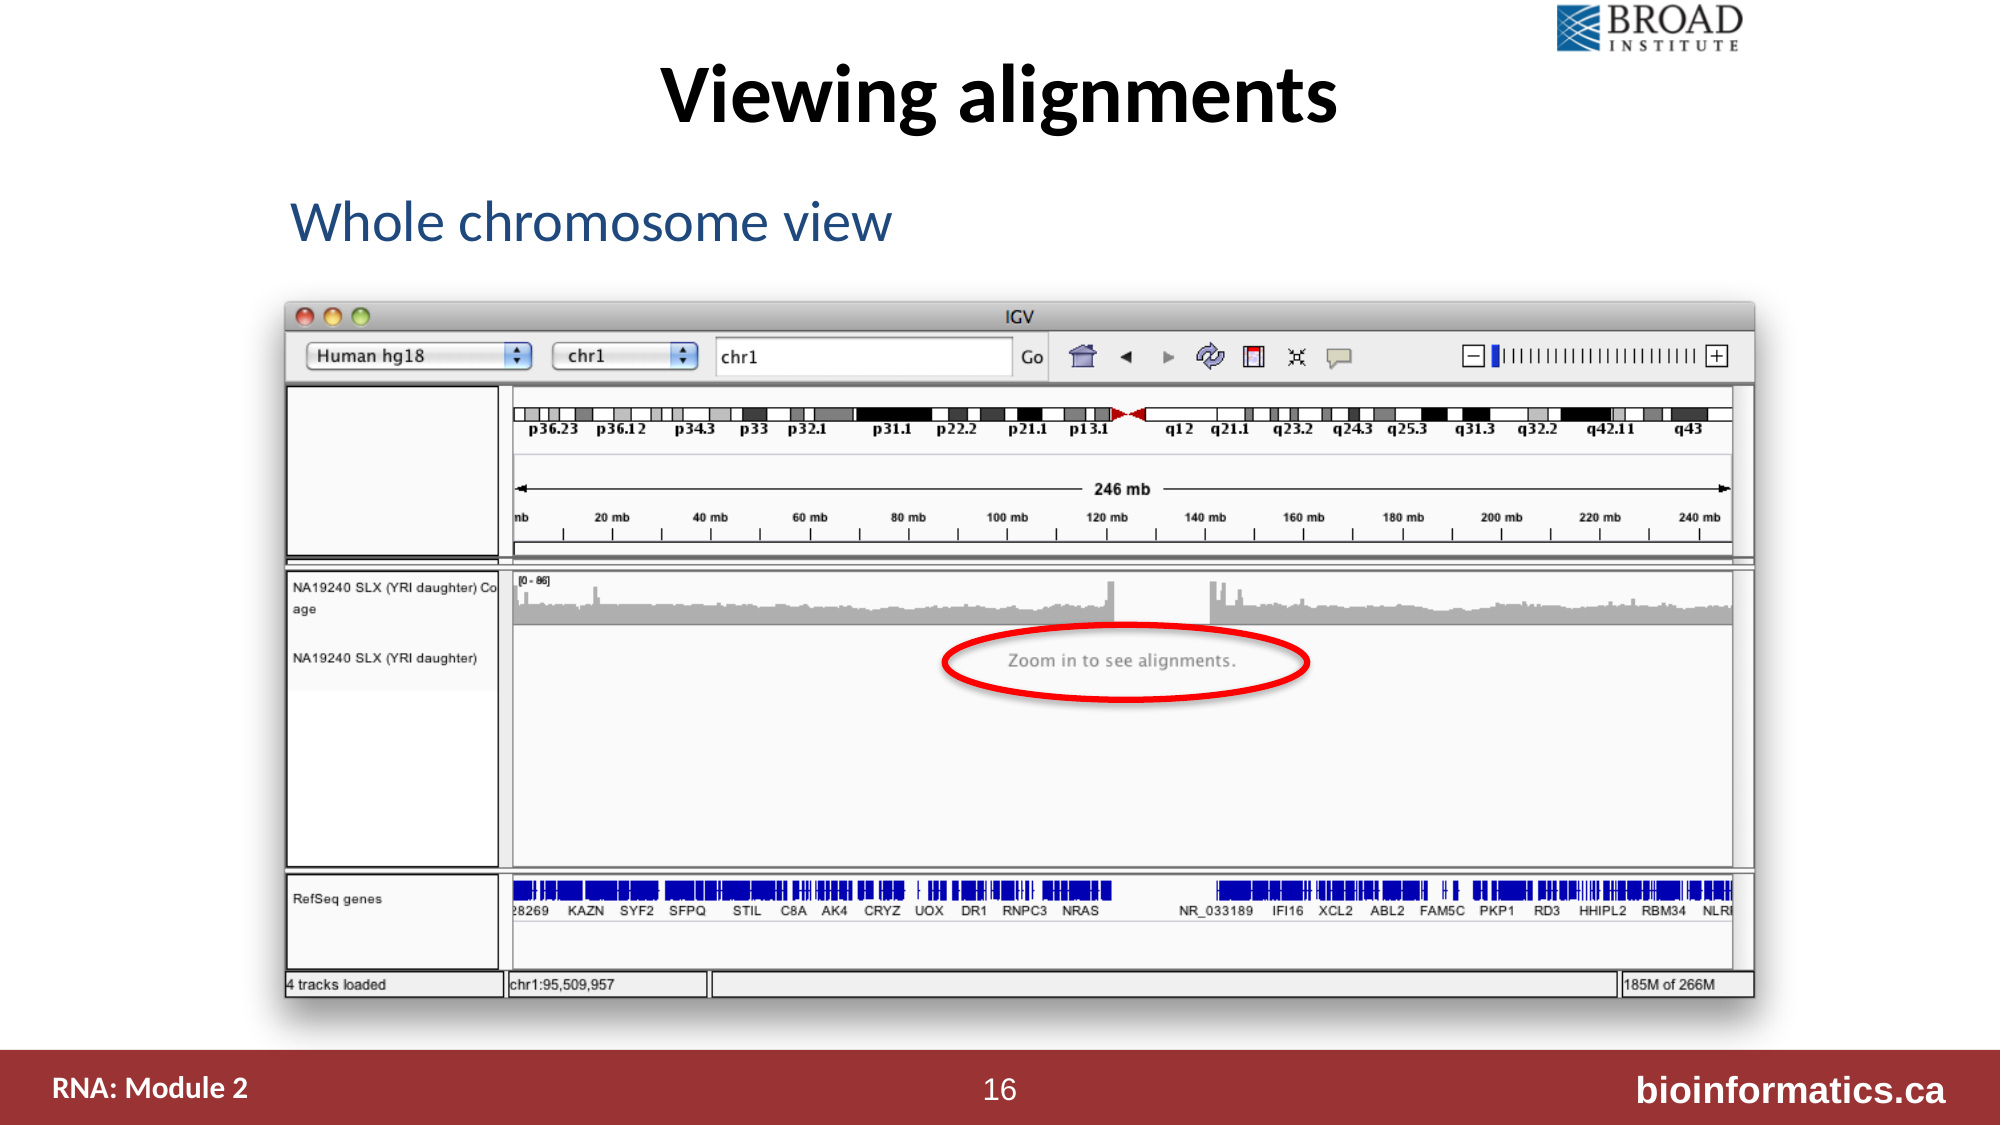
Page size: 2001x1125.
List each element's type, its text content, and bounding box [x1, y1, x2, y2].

picture [1554, 0, 1747, 58]
title Viewing alignments [275, 0, 1725, 175]
list Whole chromosome view [275, 175, 1725, 267]
picture [231, 269, 1808, 1071]
